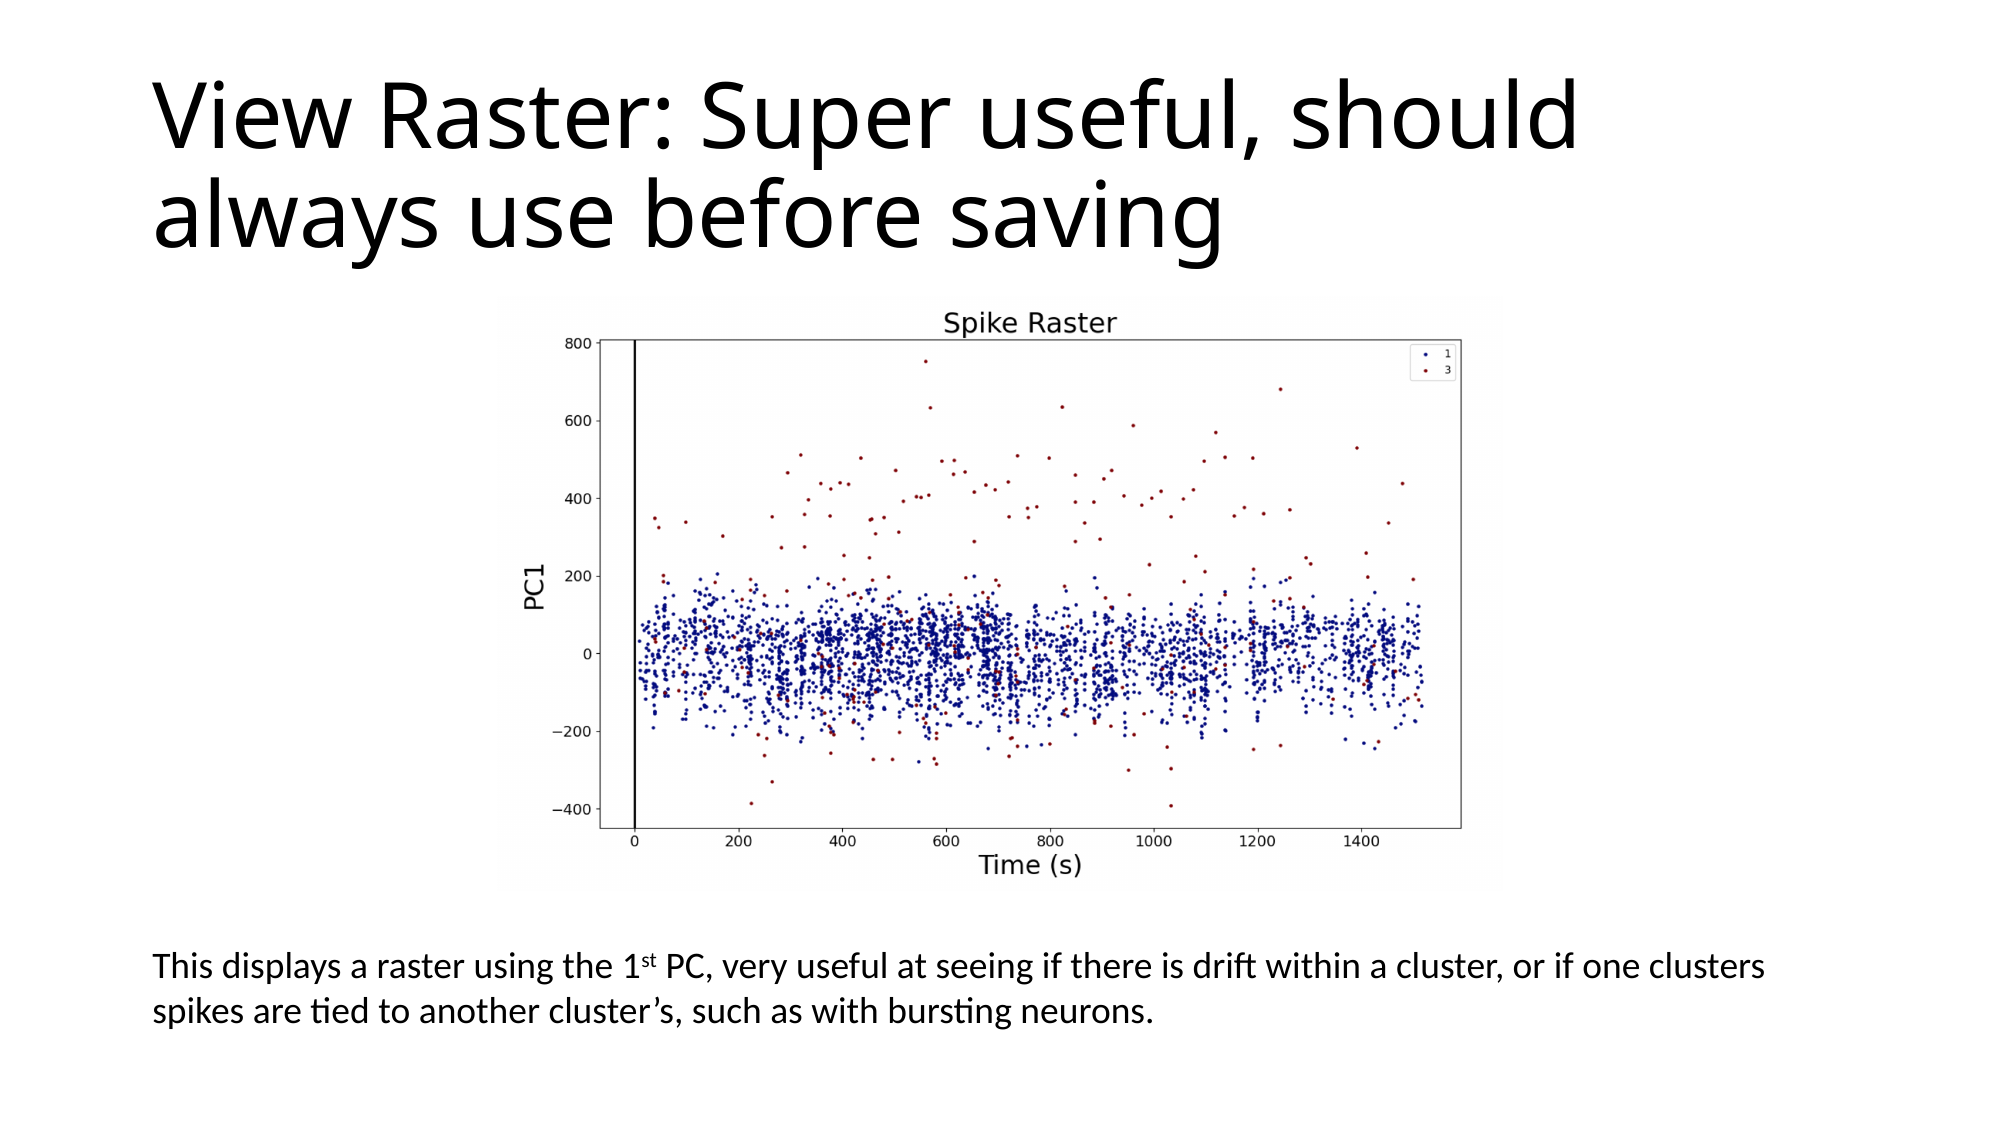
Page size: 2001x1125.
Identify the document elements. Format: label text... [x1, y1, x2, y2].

title View Raster: Super useful, should always use before saving [137, 59, 1863, 278]
text_box This displays a raster using the 1st PC, very useful at seeing if there is drift within a cluster, or if one clusters spikes are tied to another cluster’s, such as with bursting neurons. [137, 933, 1827, 1039]
picture [497, 296, 1503, 891]
